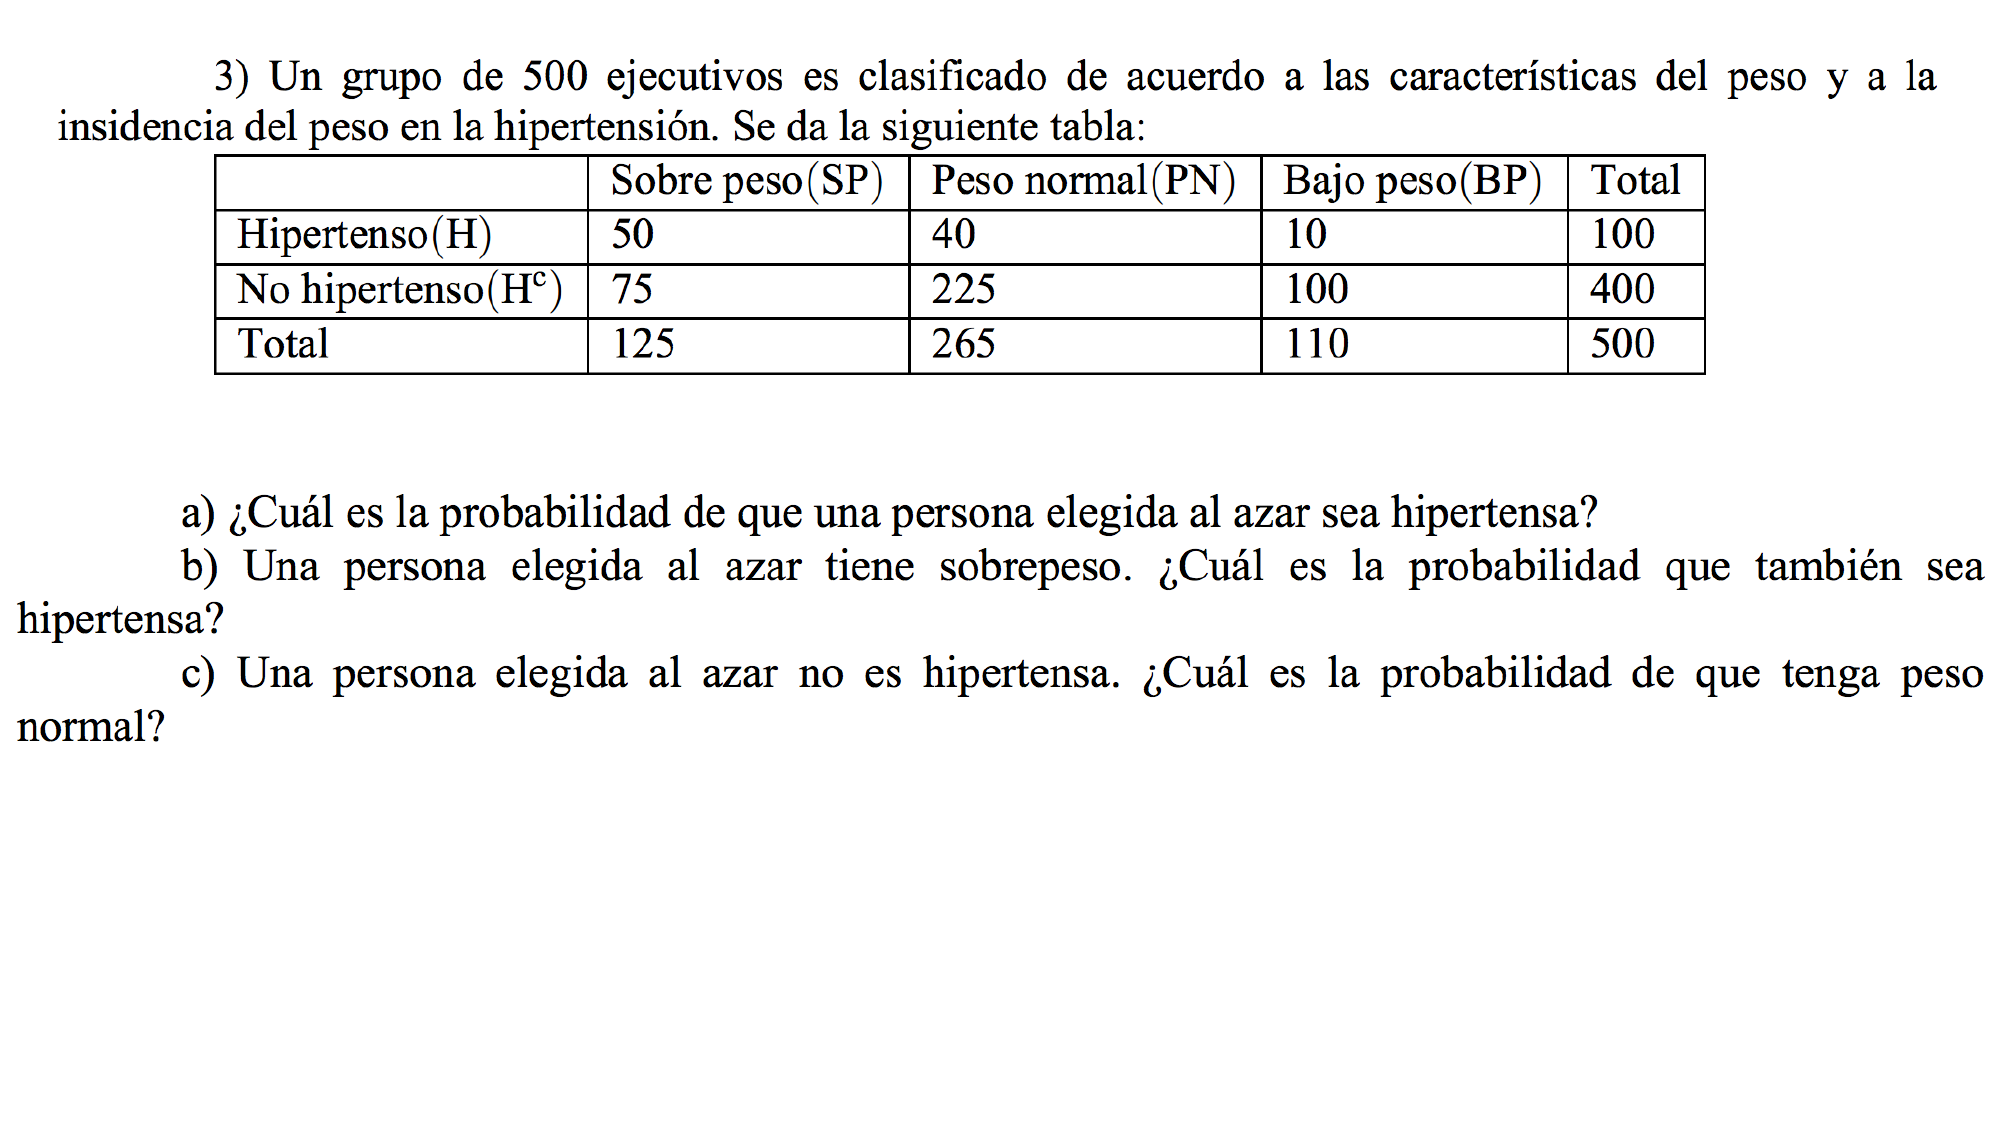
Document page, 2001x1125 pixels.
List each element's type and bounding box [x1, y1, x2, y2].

picture [0, 486, 1996, 762]
list [51, 50, 1940, 387]
